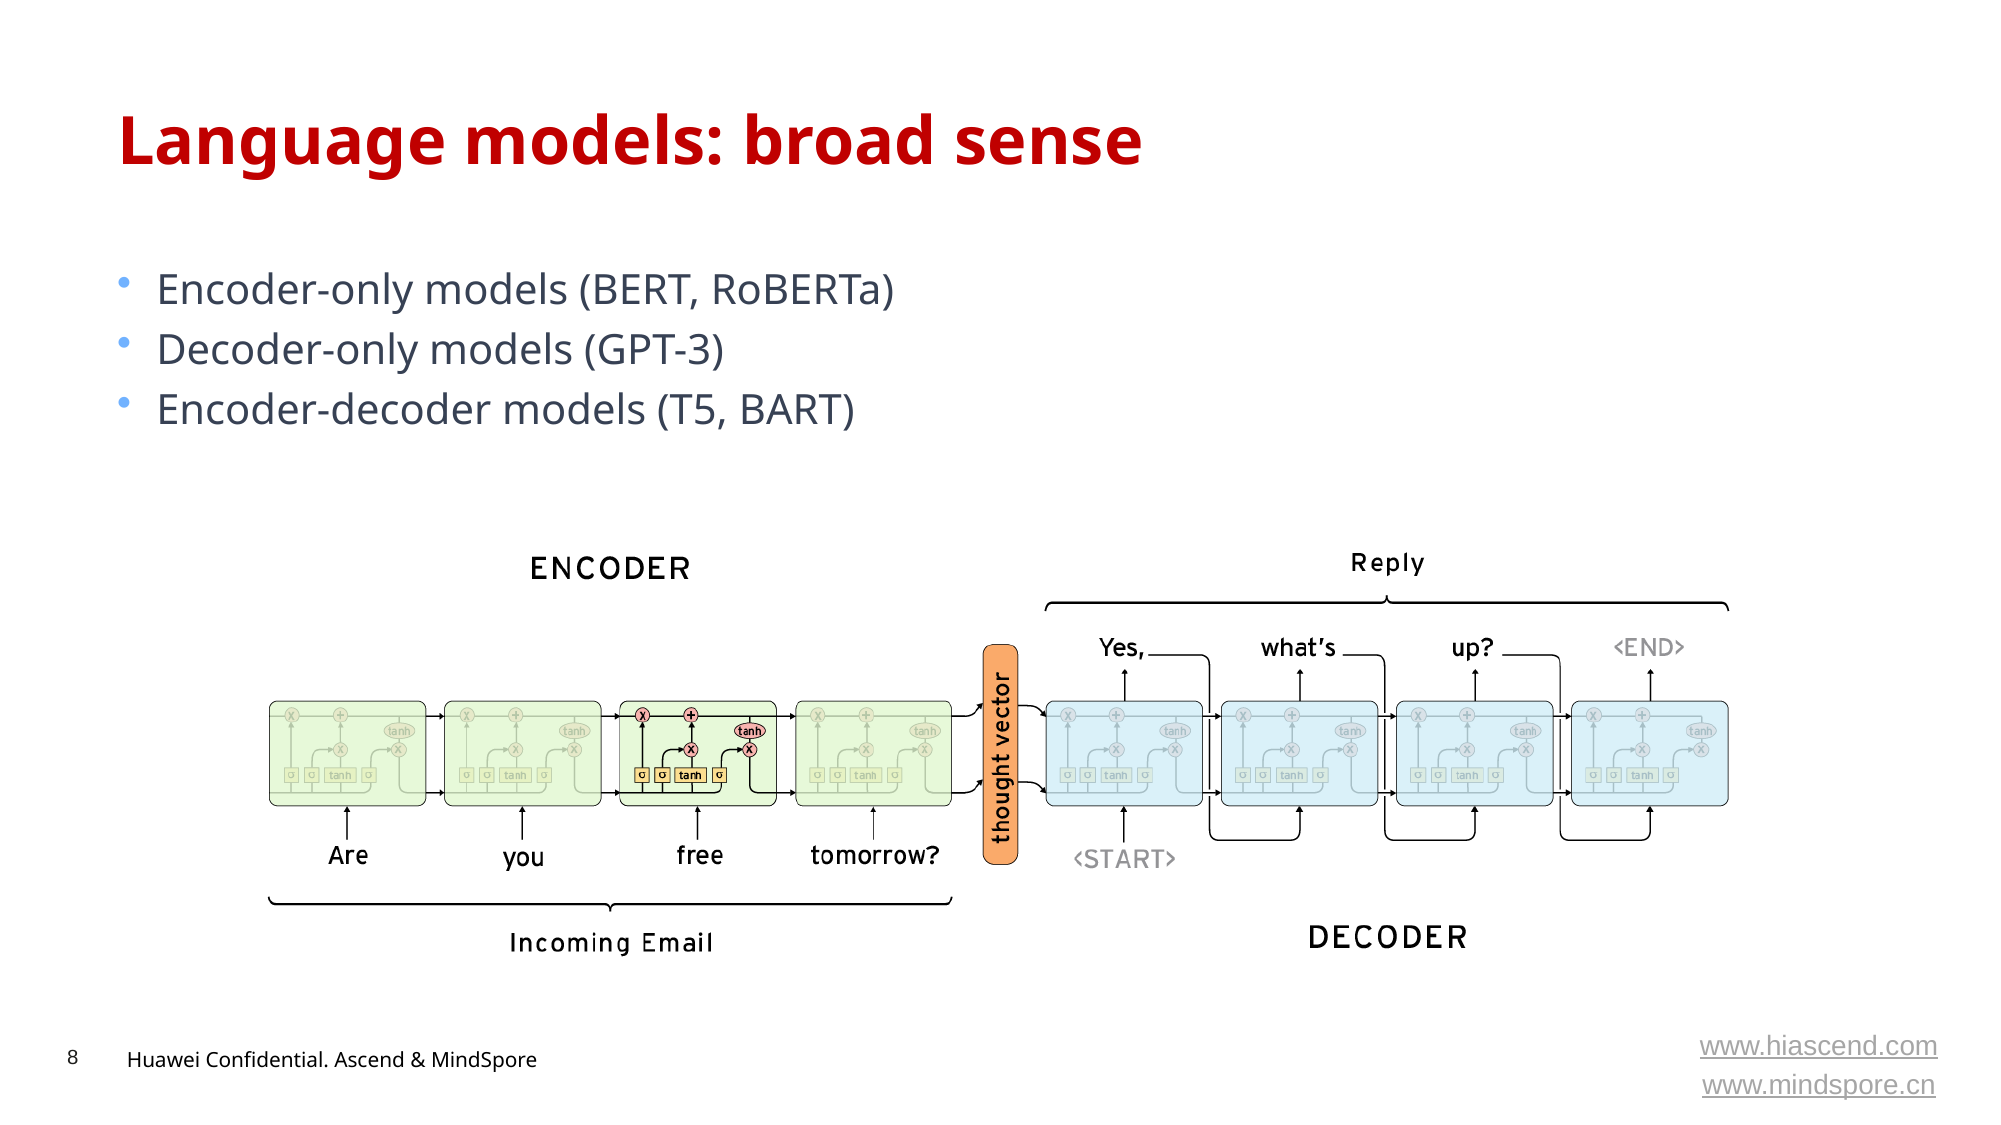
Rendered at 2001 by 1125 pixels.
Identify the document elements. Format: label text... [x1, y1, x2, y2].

picture [238, 517, 1763, 977]
title Language models: broad sense [102, 90, 1901, 187]
list Encoder-only models (BERT, RoBERTa) Decoder-only models (GPT-3) Encoder-decoder models (T5, BART) [102, 245, 1901, 516]
